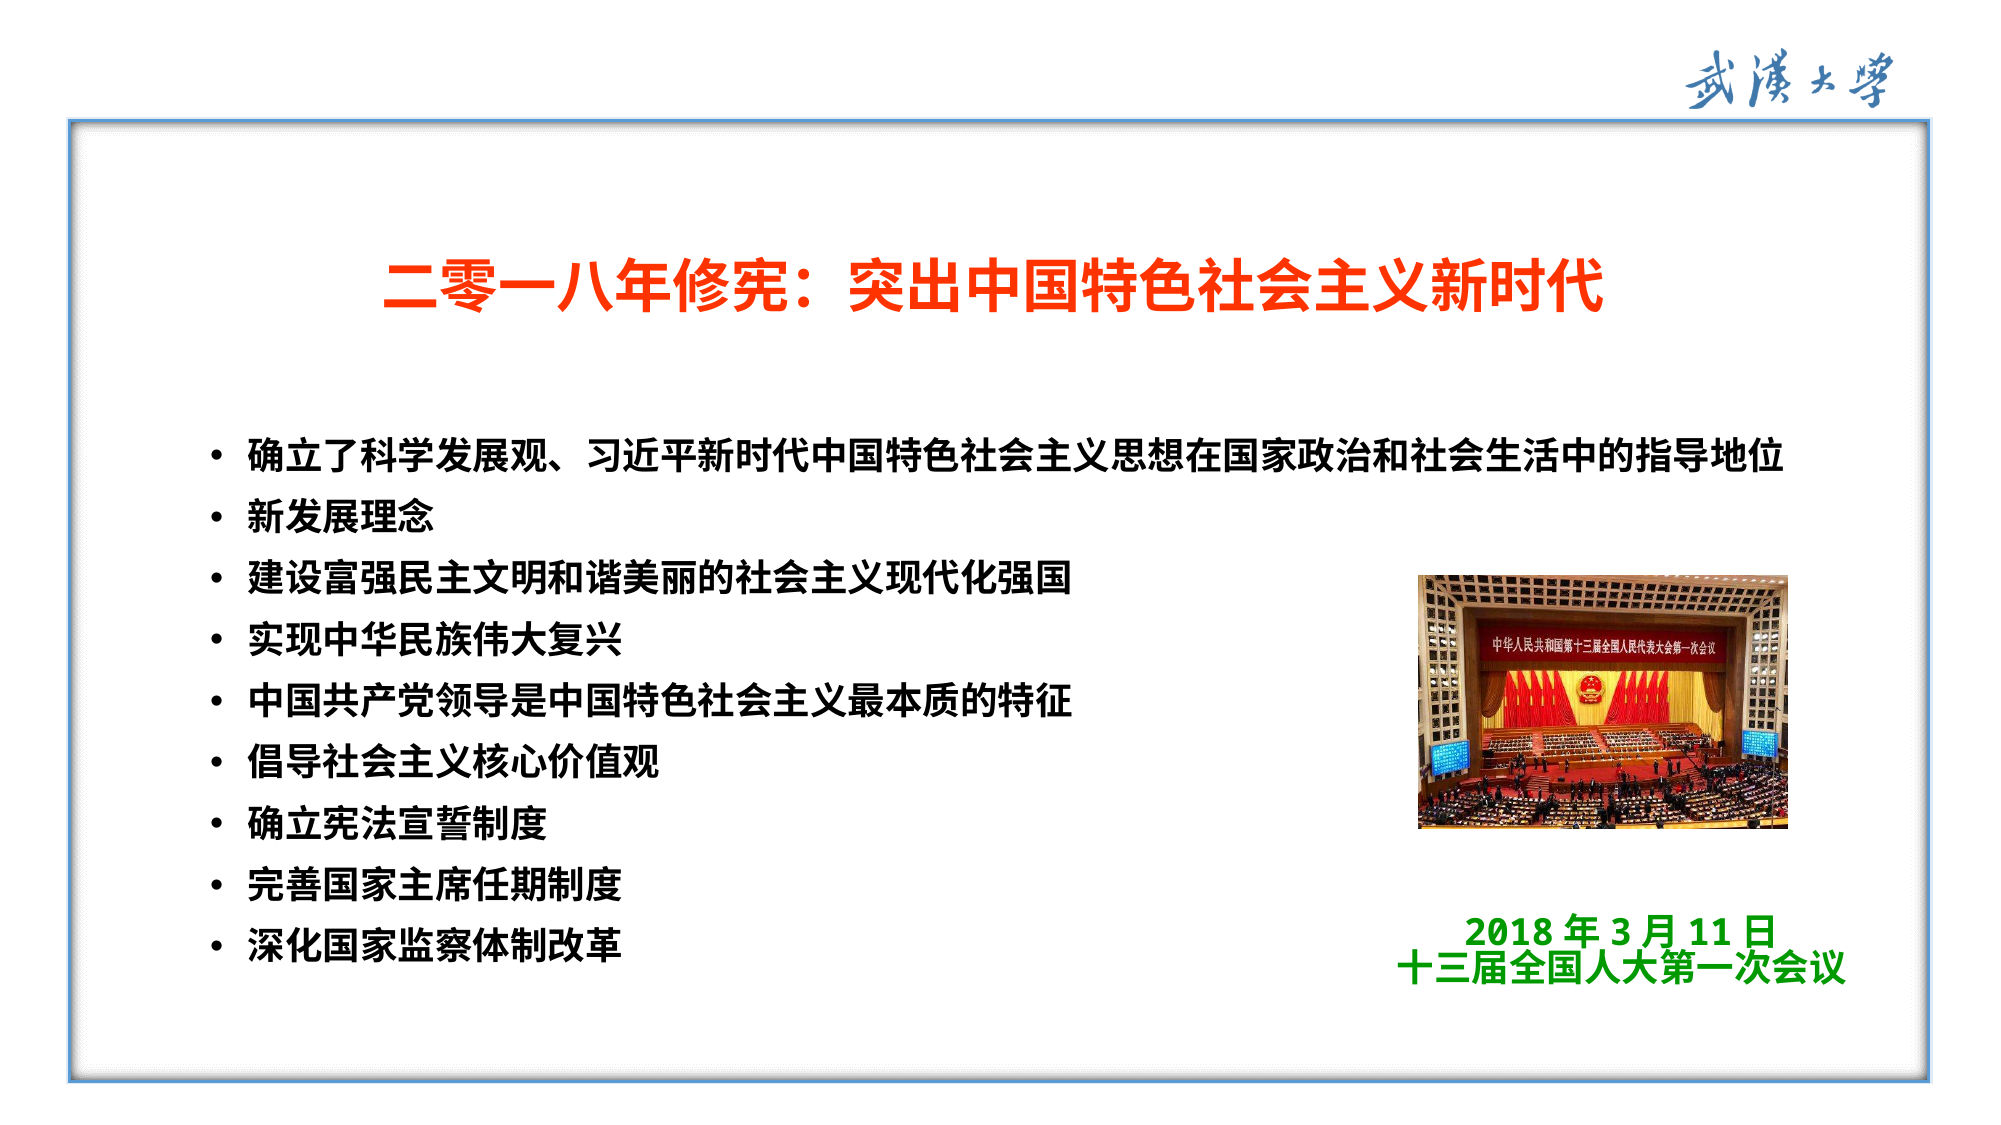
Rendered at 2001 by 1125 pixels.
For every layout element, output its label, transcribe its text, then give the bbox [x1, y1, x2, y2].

text_box 2018年3月11日 十三届全国人大第一次会议 [1381, 909, 1862, 996]
list 确立了科学发展观、习近平新时代中国特色社会主义思想在国家政治和社会生活中的指导地位 新发展理念 建设富强民主文明和谐美丽的社会主义现代化强国 实现中华民族伟大复兴 中国共产党领导是中国特色社会主义最本质的特征 倡导社会主义核心价值观 确立宪法宣誓制度 完善国家主席任期制度 深化国家监察体制改革 [195, 429, 2000, 763]
picture [66, 117, 1933, 1084]
title 二零一八年修宪：突出中国特色社会主义新时代 [222, 249, 1778, 339]
